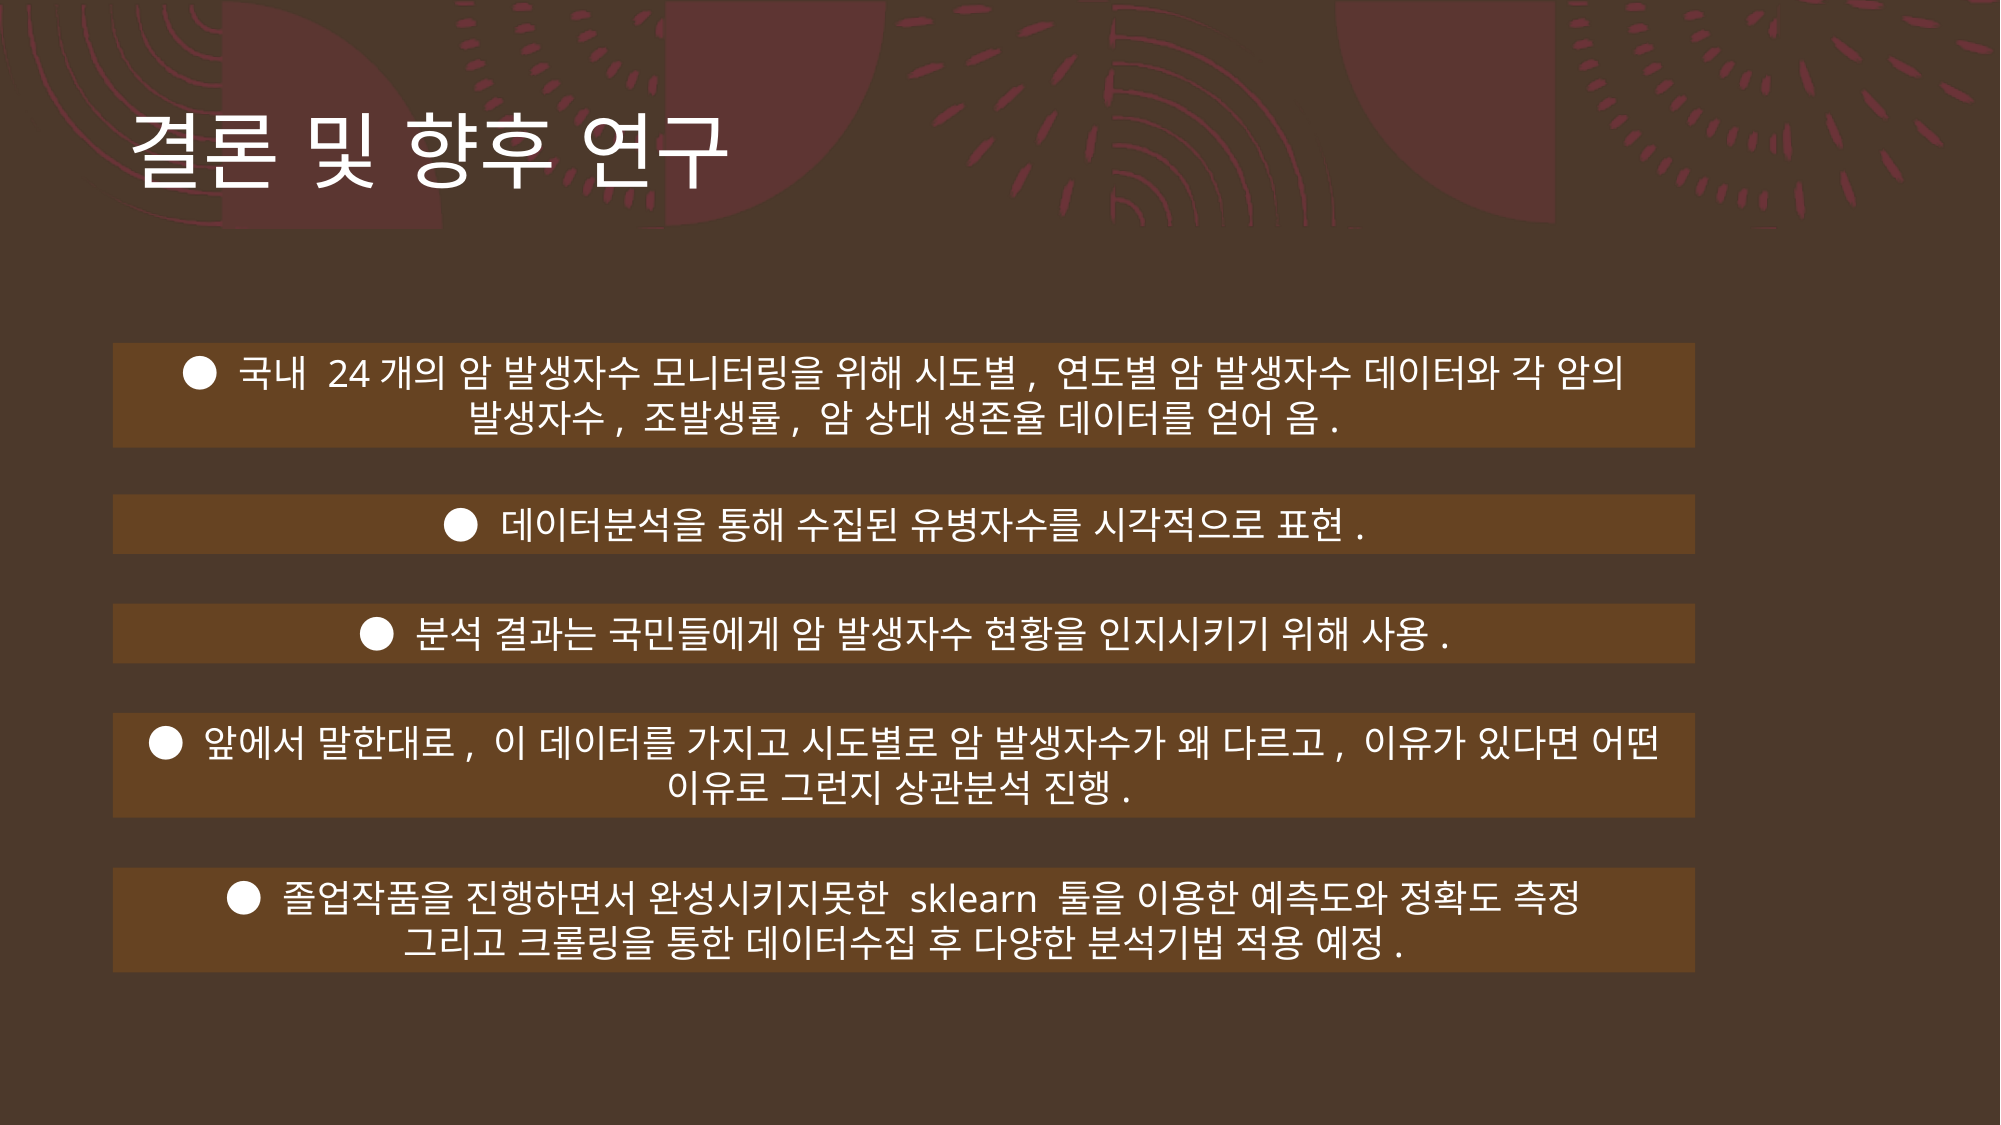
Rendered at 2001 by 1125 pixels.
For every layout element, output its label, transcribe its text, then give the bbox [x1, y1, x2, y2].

text_box 결론 및 향후 연구 [112, 91, 767, 207]
text_box ● 데이터분석을 통해 수집된 유병자수를 시각적으로 표현. [112, 494, 1696, 554]
text_box ● 국내 24개의 암 발생자수 모니터링을 위해 시도별, 연도별 암 발생자수 데이터와 각 암의 발생자수, 조발생률, 암 상대 생존율 데이터를 얻어 옴. [112, 342, 1696, 448]
text_box ● 앞에서 말한대로, 이 데이터를 가지고 시도별로 암 발생자수가 왜 다르고, 이유가 있다면 어떤 이유로 그런지 상관분석 진행. [112, 712, 1696, 818]
text_box ● 졸업작품을 진행하면서 완성시키지못한 sklearn 툴을 이용한 예측도와 정확도 측정 그리고 크롤링을 통한 데이터수집 후 다양한 분석기법 적용 예정. [112, 867, 1696, 973]
text_box ● 분석 결과는 국민들에게 암 발생자수 현황을 인지시키기 위해 사용. [112, 603, 1696, 664]
